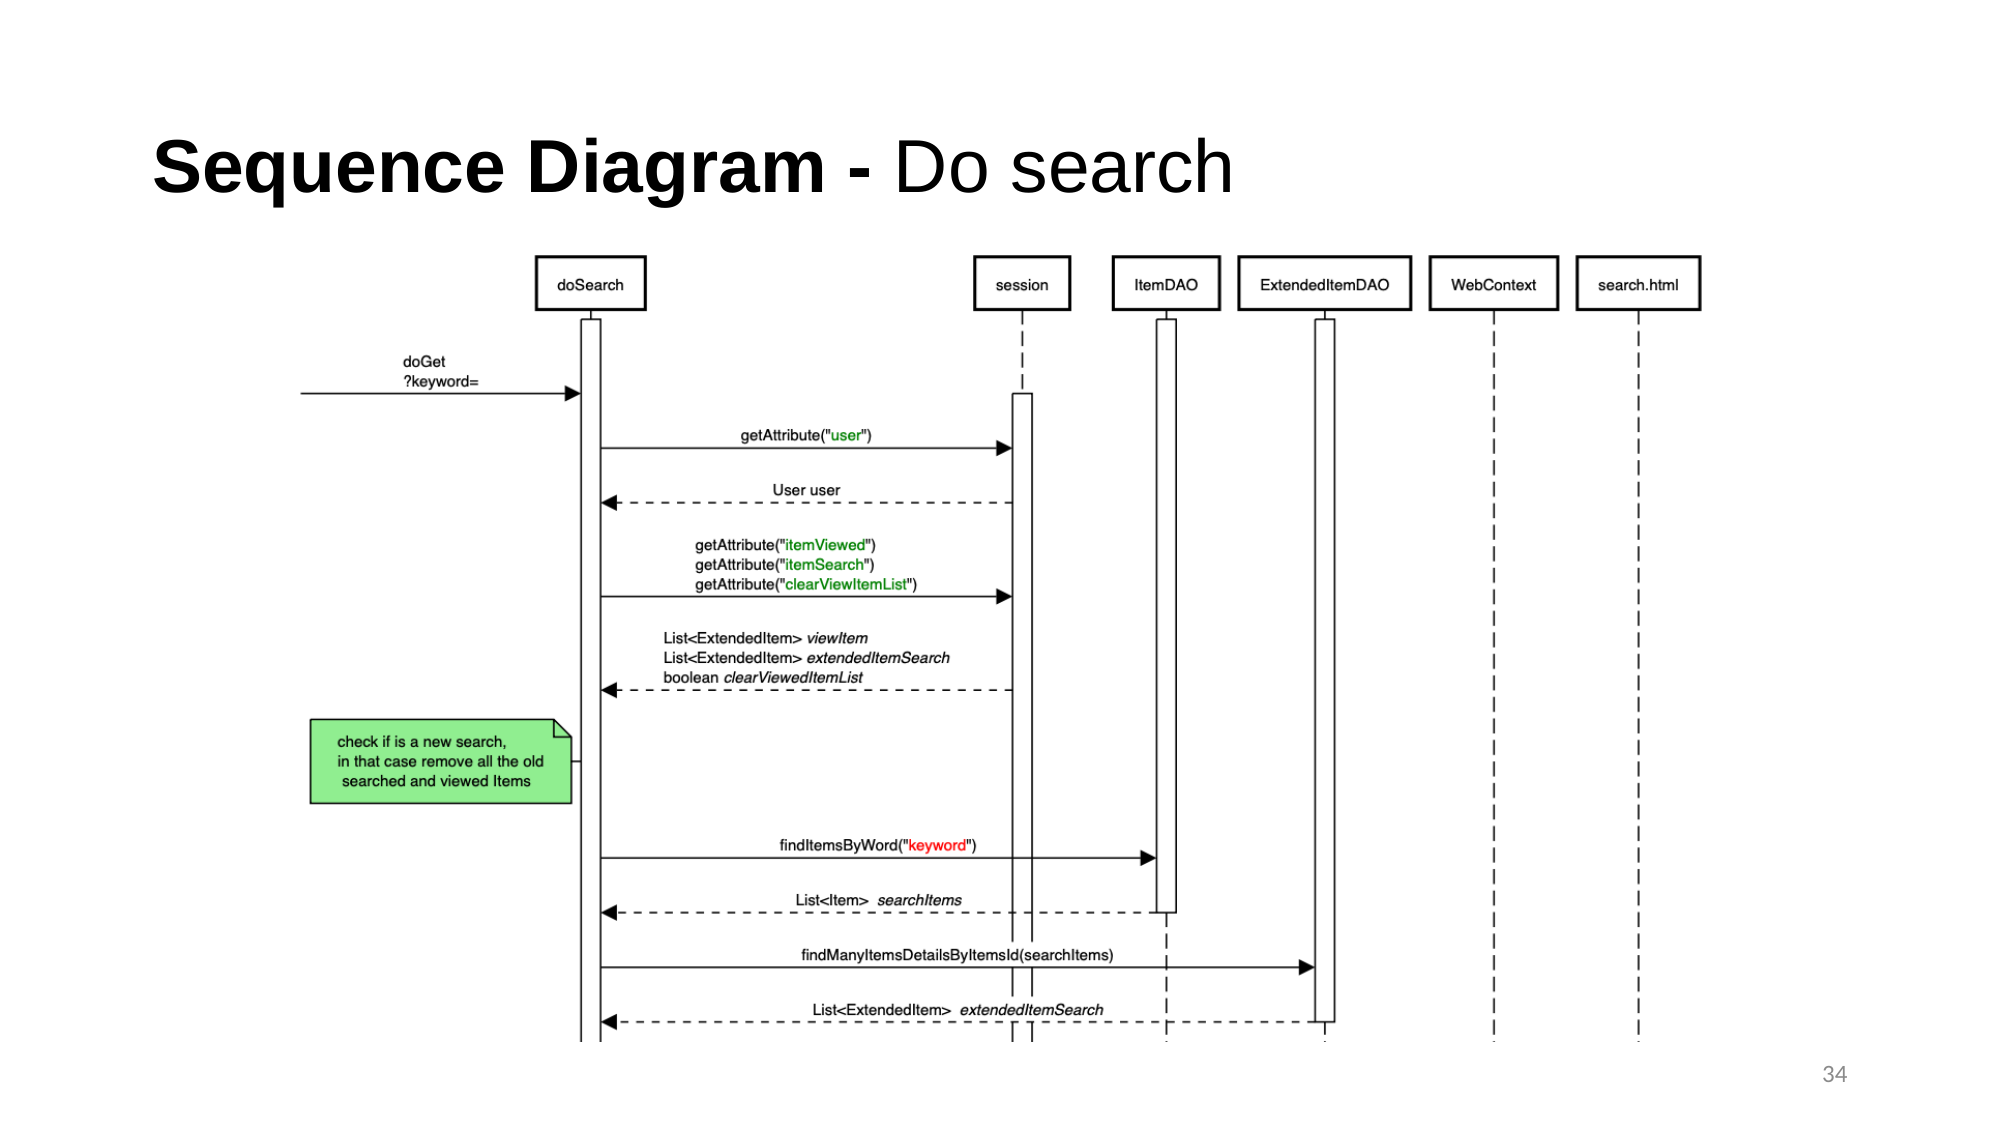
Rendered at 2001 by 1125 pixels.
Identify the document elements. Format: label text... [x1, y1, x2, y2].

picture [291, 237, 1709, 1042]
text_box 34 [1412, 1042, 1863, 1103]
text_box Sequence Diagram - Do search [137, 59, 1863, 278]
